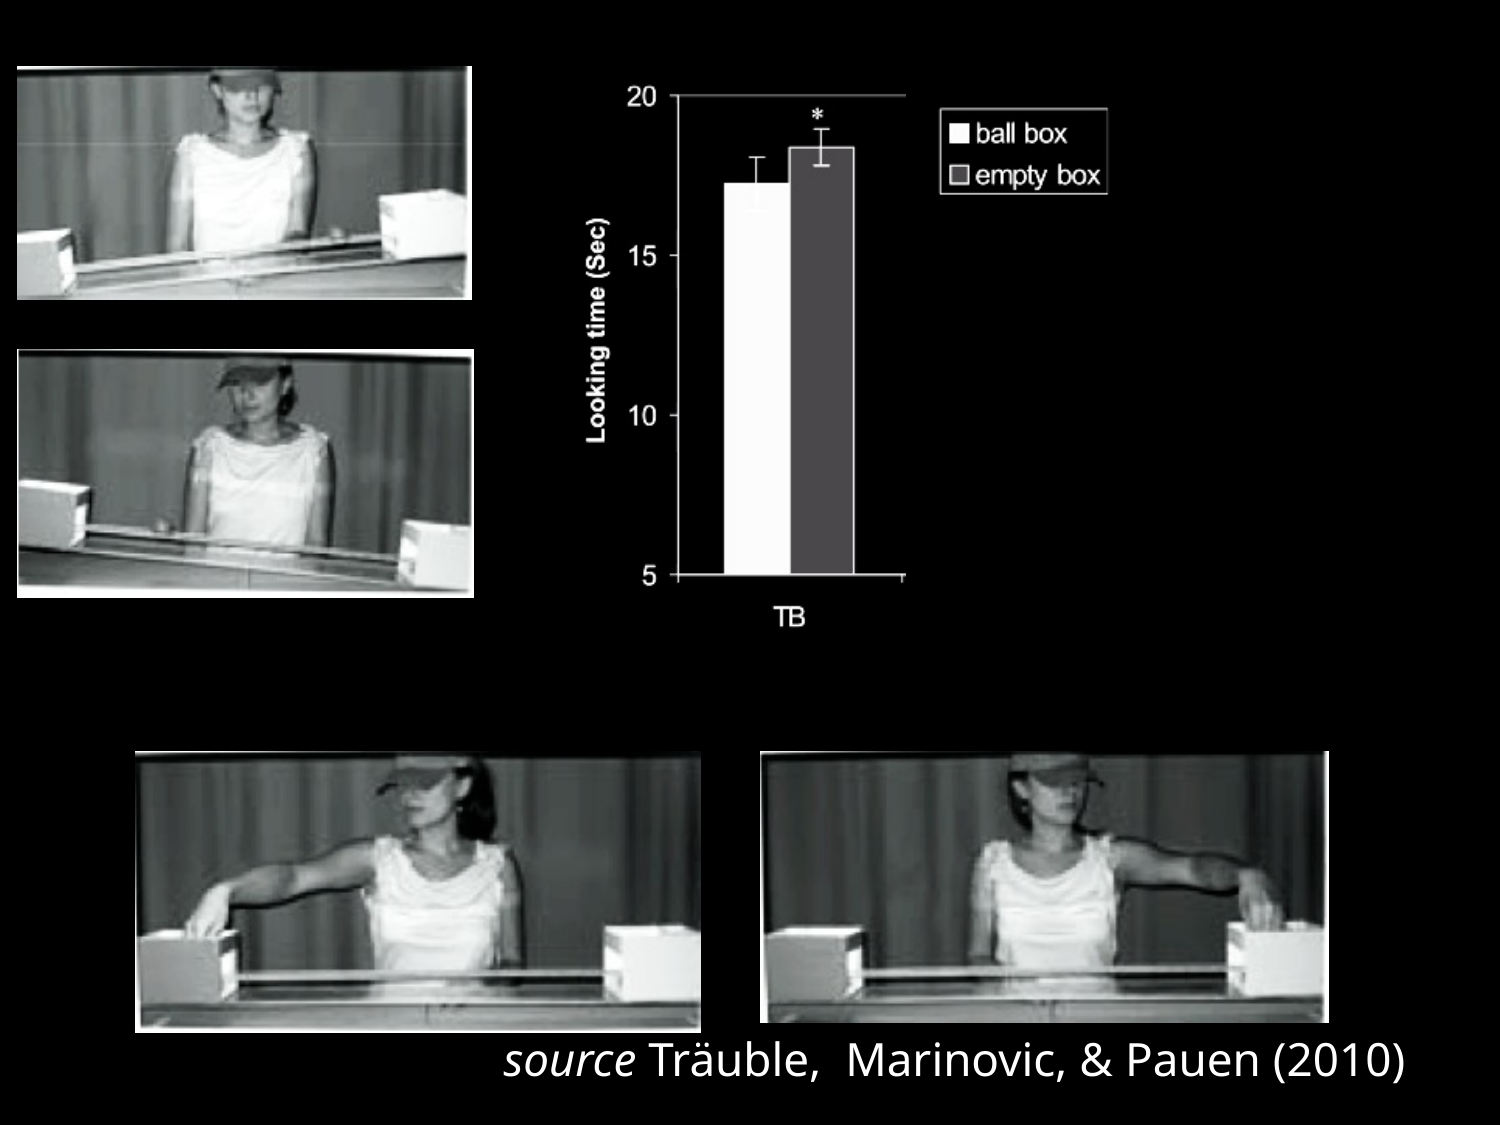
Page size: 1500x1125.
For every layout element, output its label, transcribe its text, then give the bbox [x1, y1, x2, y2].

picture [17, 66, 473, 300]
picture [135, 751, 701, 1034]
picture [926, 66, 1124, 211]
picture [548, 54, 907, 639]
text_box source Träuble, Marinovic, & Pauen (2010) [478, 1023, 1421, 1093]
picture [17, 349, 475, 599]
picture [759, 751, 1330, 1023]
